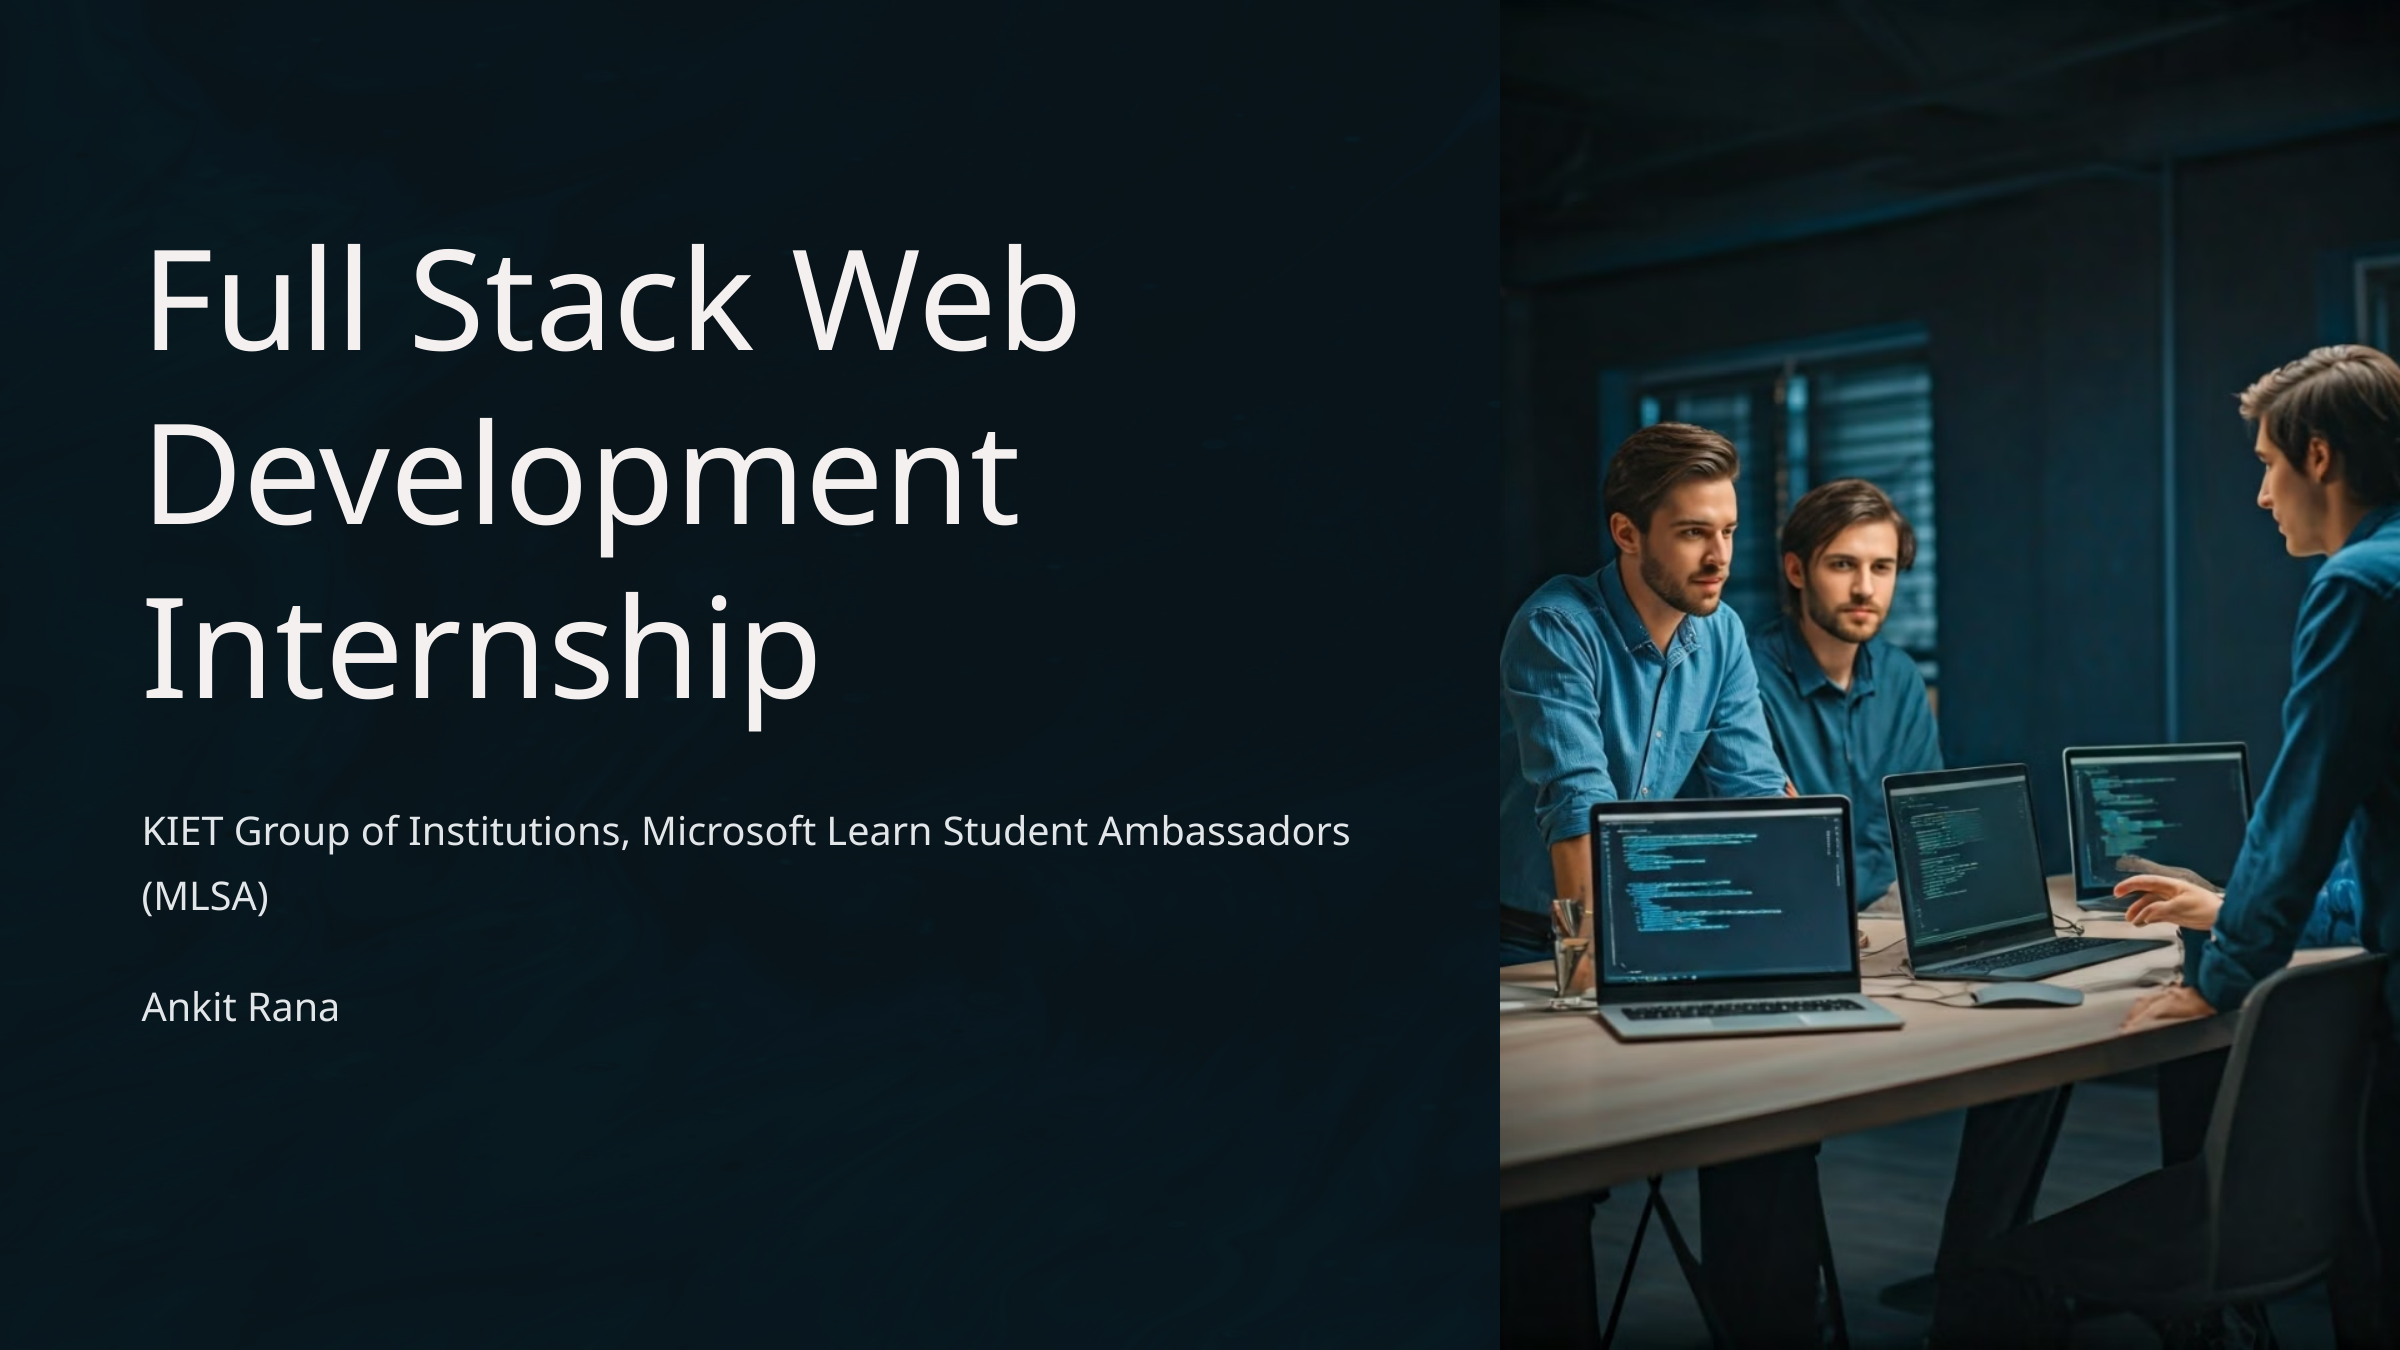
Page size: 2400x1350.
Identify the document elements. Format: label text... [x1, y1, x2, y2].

text_box KIET Group of Institutions, Microsoft Learn Student Ambassadors (MLSA) [141, 789, 1359, 919]
text_box Ankit Rana [141, 964, 1359, 1030]
text_box Full Stack Web Development Internship [141, 204, 1359, 729]
picture [1499, 0, 2400, 1350]
